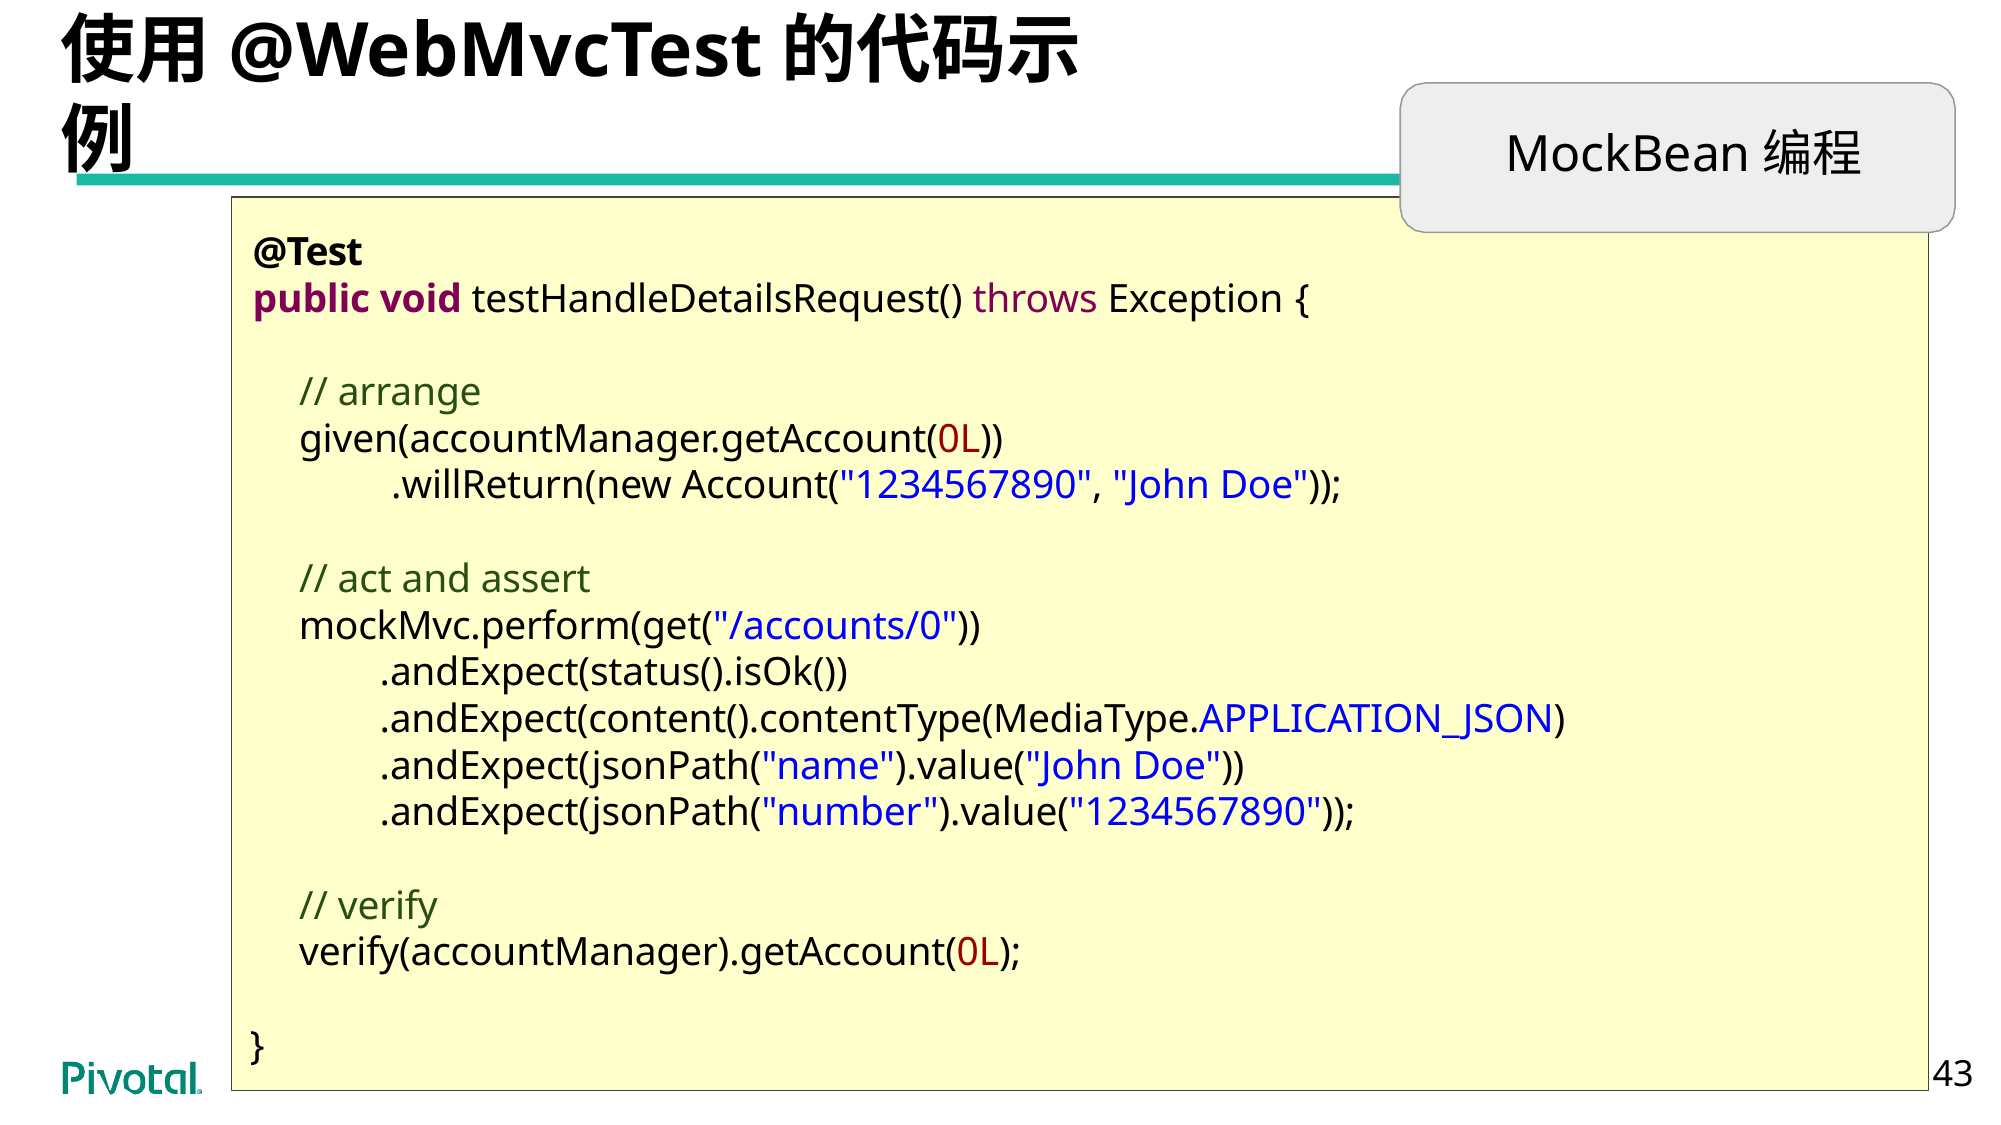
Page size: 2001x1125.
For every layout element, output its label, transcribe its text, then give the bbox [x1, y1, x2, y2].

text_box [190, 1061, 196, 1094]
text_box [88, 1070, 94, 1094]
text_box @Test public void testHandleDetailsRequest() throws Exception { // arrange given(accountManager.getAccount(0L)) .willReturn(new Account("1234567890", "John Doe")); // act and assert mockMvc.perform(get("/accounts/0")) .andExpect(status().isOk()) .andExpect(content().contentType(MediaType.APPLICATION_JSON) .andExpect(jsonPath("name").value("John Doe")) .andExpect(jsonPath("number").value("1234567890")); // verify verify(accountManager).getAccount(0L); } [249, 233, 1828, 1067]
text_box [231, 196, 1929, 1091]
text_box [165, 1069, 186, 1094]
text_box [62, 1061, 85, 1094]
text_box [123, 1070, 146, 1095]
text_box [97, 1070, 123, 1095]
text_box [1927, 1056, 1979, 1100]
text_box [148, 1065, 162, 1094]
text_box [1400, 82, 1956, 233]
text_box MockBean编程 [1434, 113, 1934, 189]
title 使用@WebMvcTest的代码示例 [57, 0, 1136, 185]
